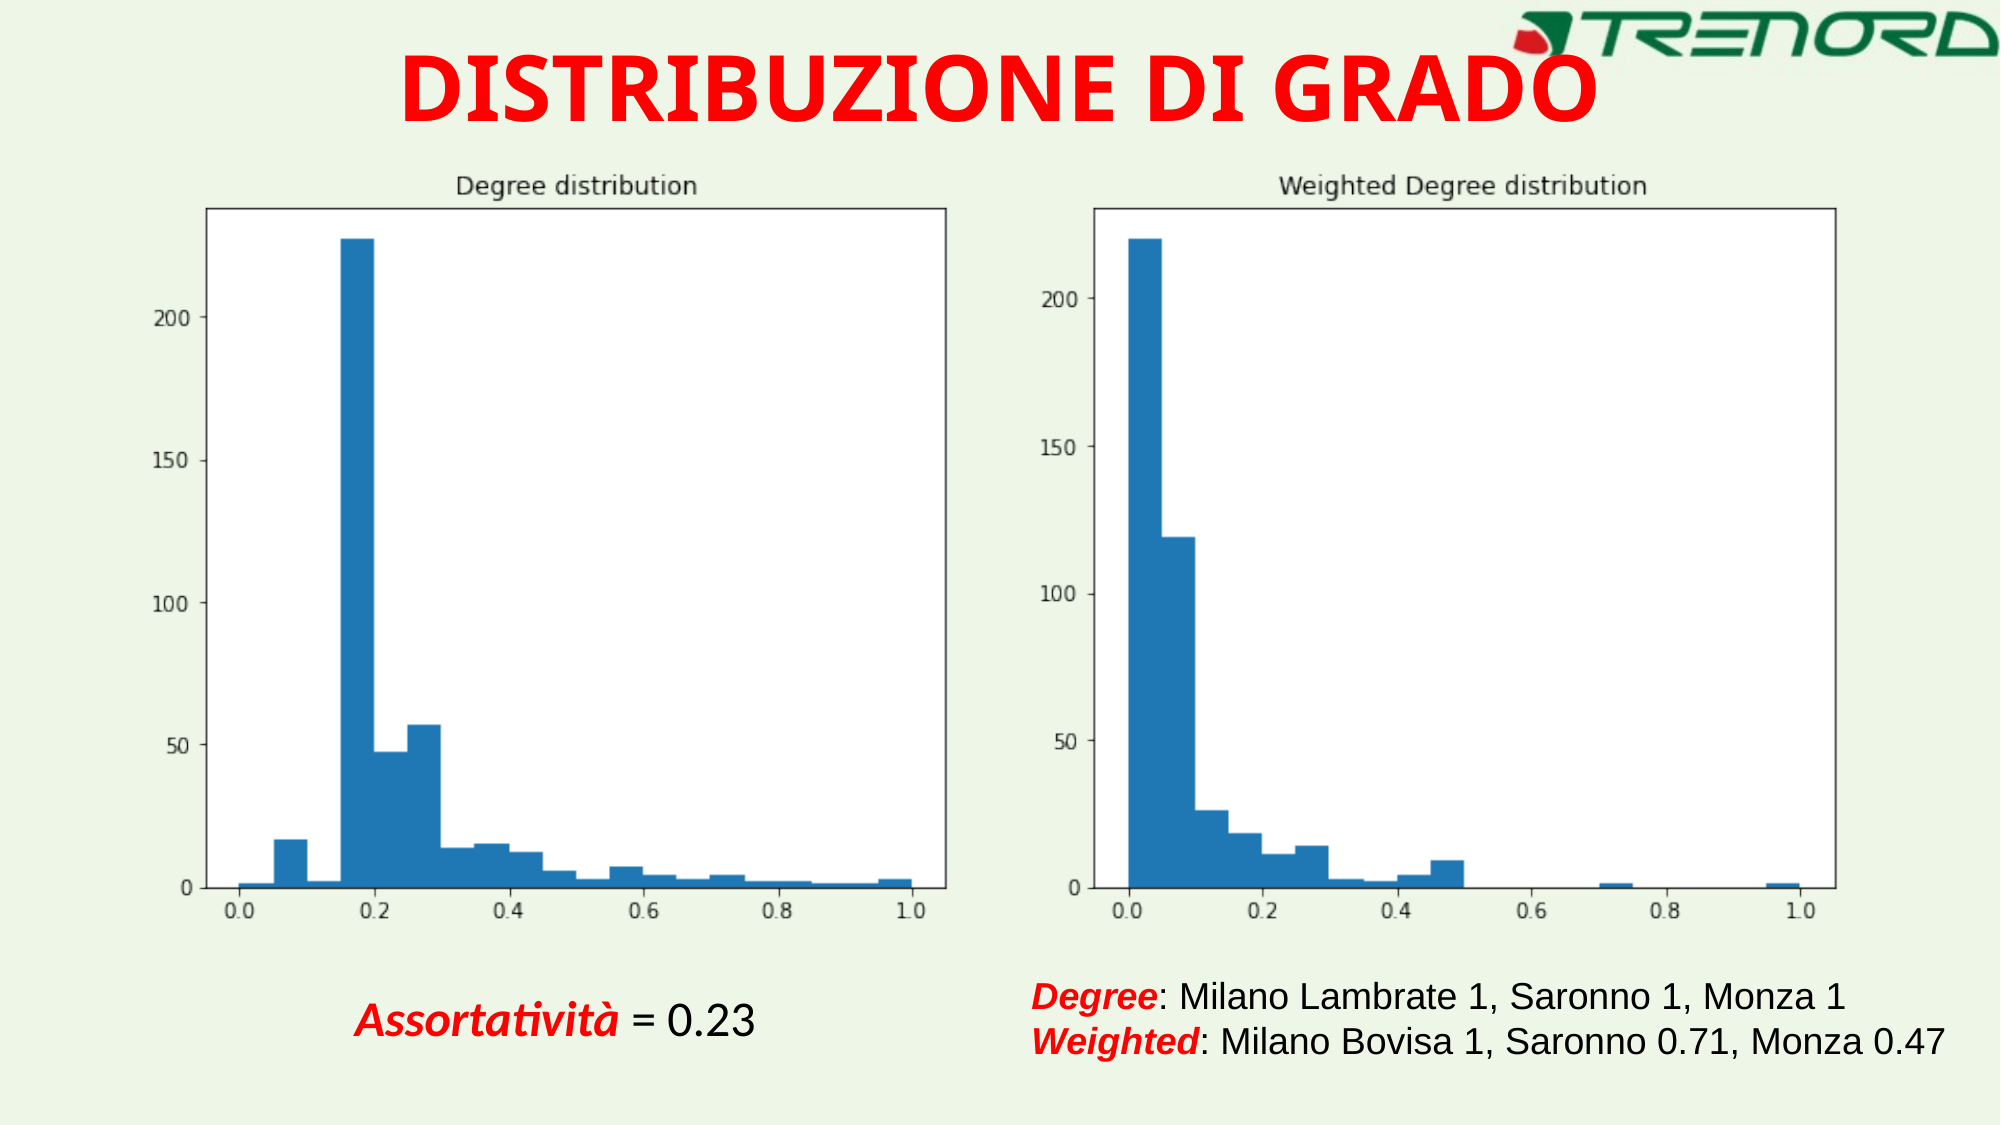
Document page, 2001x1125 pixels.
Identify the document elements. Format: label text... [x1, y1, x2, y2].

text_box Assortatività = 0.23 [340, 979, 800, 1055]
title DISTRIBUZIONE DI GRADO [137, 23, 1863, 161]
picture [0, 0, 2001, 1125]
text_box Degree: Milano Lambrate 1, Saronno 1, Monza 1 Weighted: Milano Bovisa 1, Saronno 0.71, Monza 0.47 [1016, 964, 1987, 1070]
